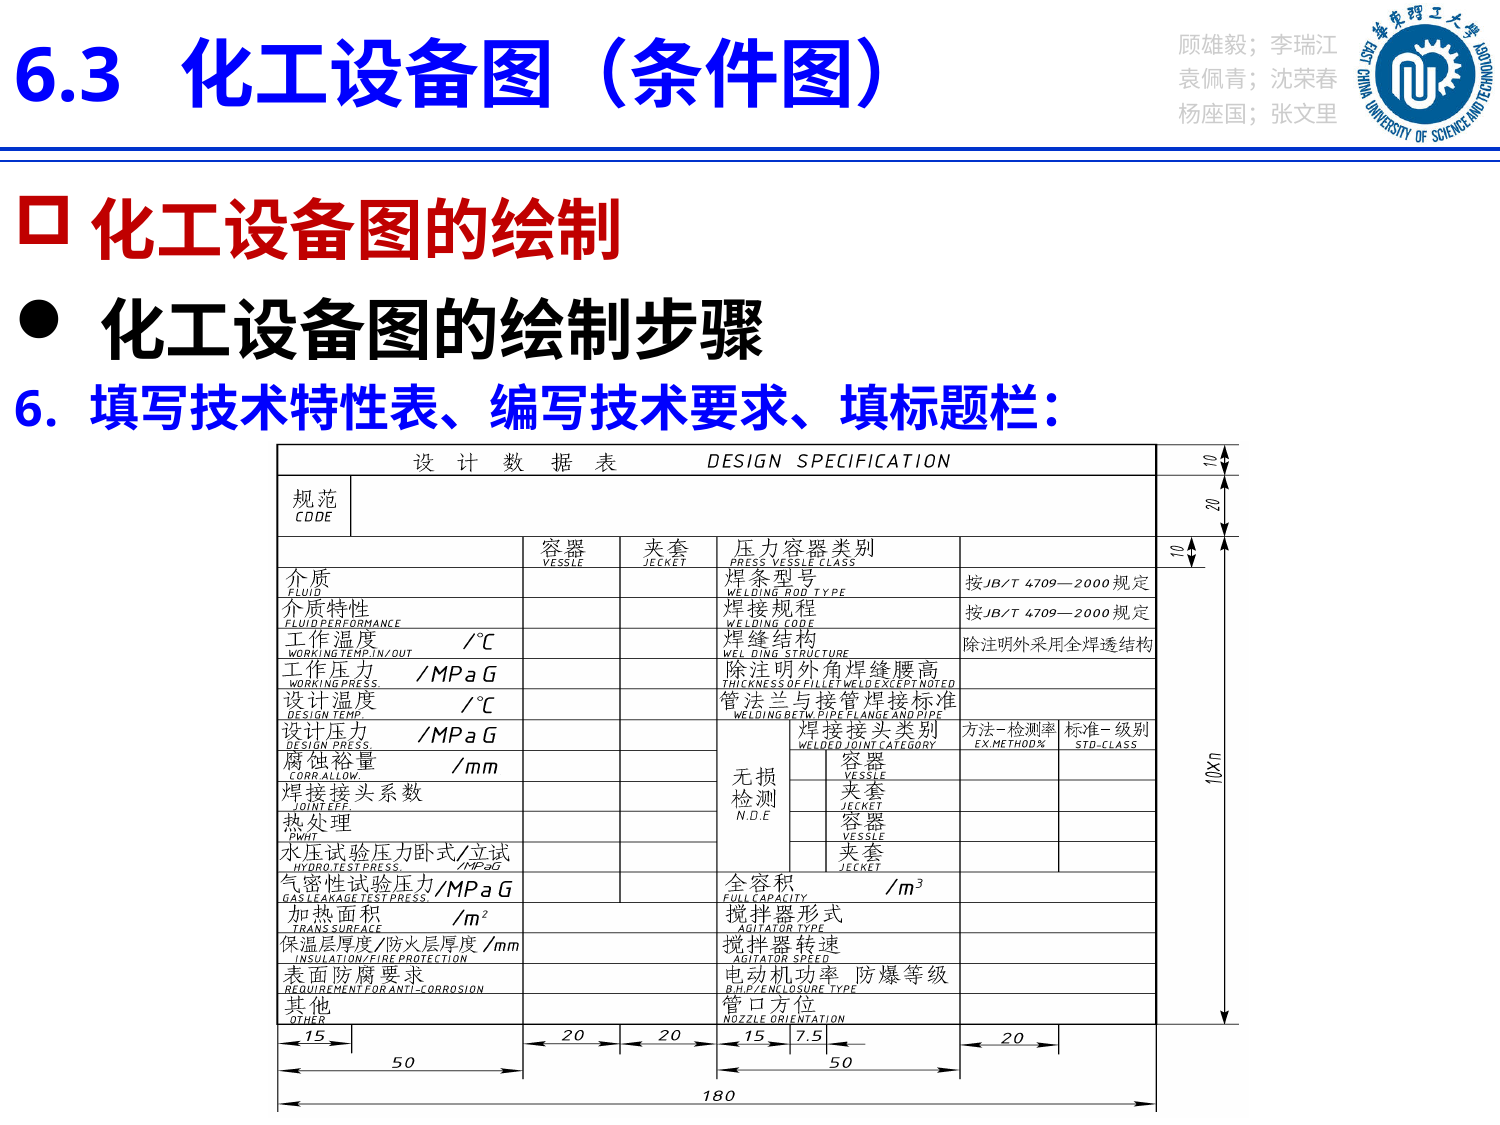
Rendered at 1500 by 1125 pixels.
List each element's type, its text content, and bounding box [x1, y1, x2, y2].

picture [1353, 124, 1495, 145]
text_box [267, 441, 1250, 1118]
text_box 化工设备图的绘制 化工设备图的绘制步骤 填写技术特性表、编写技术要求、填标题栏： [0, 160, 1483, 444]
picture [1353, 3, 1495, 19]
text_box 6.3 化工设备图（条件图） [0, 19, 1500, 124]
